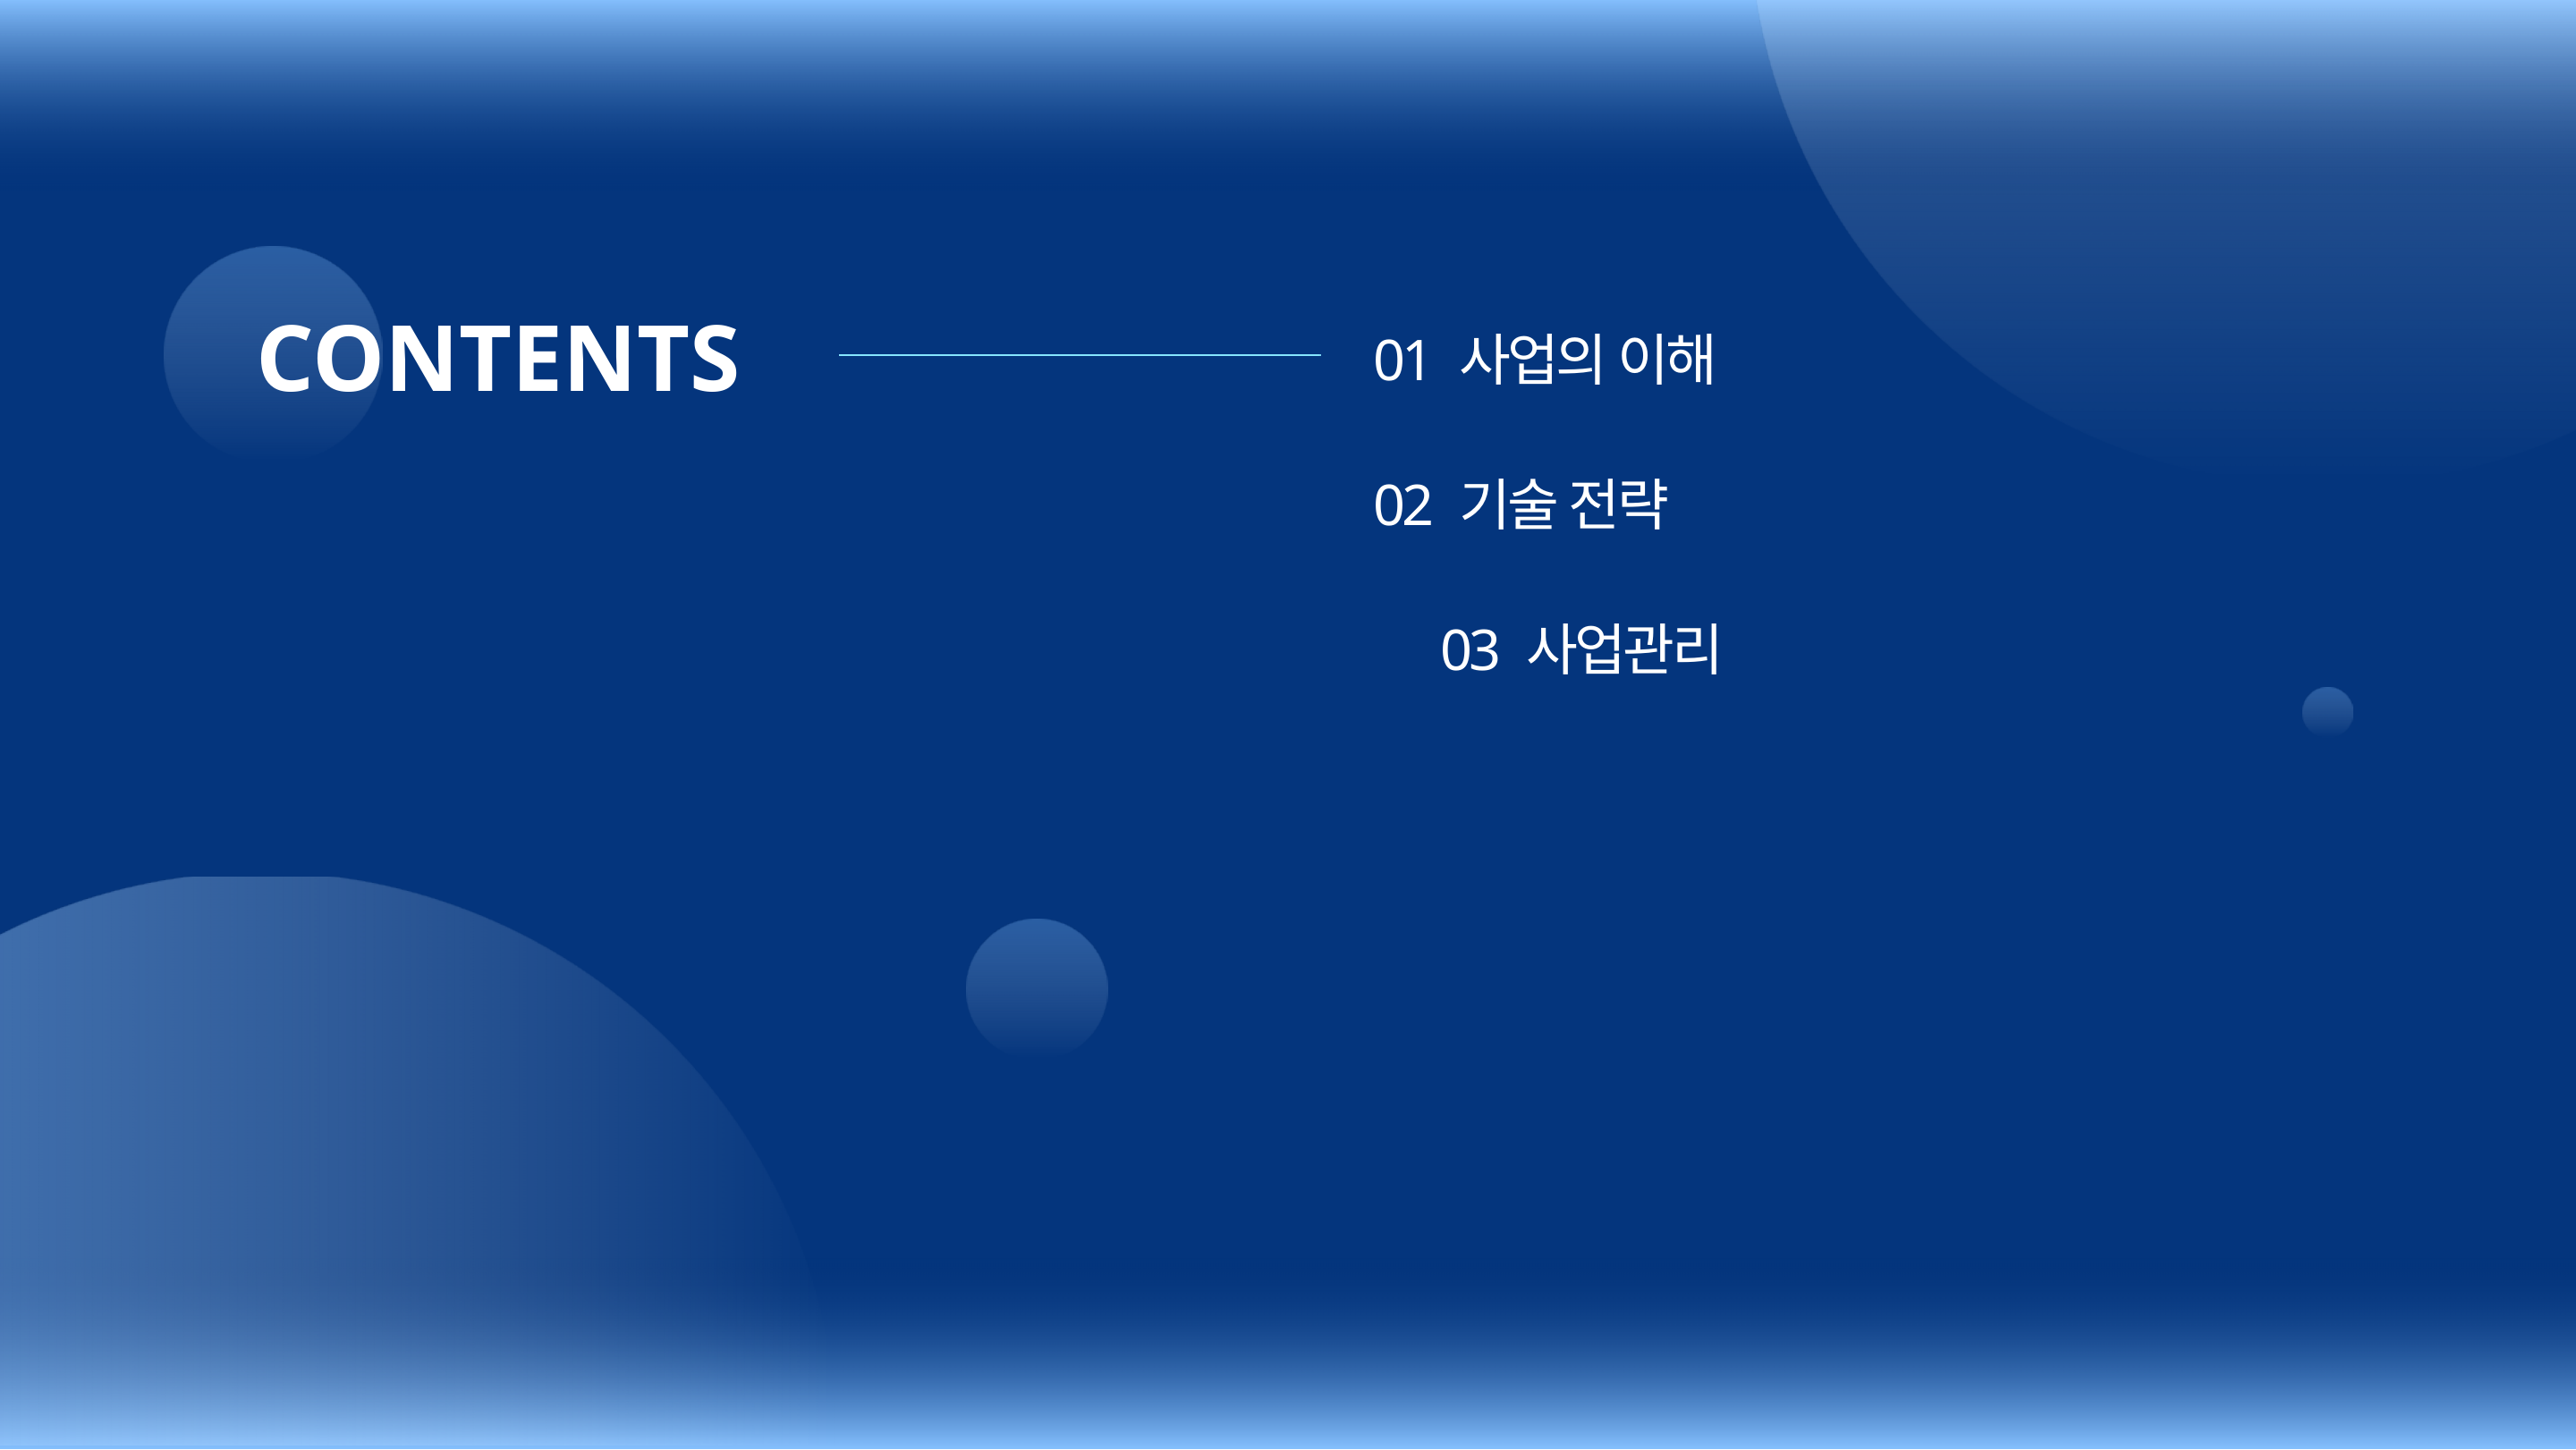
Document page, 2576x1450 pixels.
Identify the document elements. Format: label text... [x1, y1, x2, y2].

text_box CONTENTS [256, 300, 1063, 411]
picture [0, 0, 2576, 1449]
text_box 01 사업의 이해 [1373, 324, 2509, 392]
text_box 02 기술 전략 [1373, 469, 2509, 537]
text_box 03 사업관리 [1373, 614, 2509, 683]
